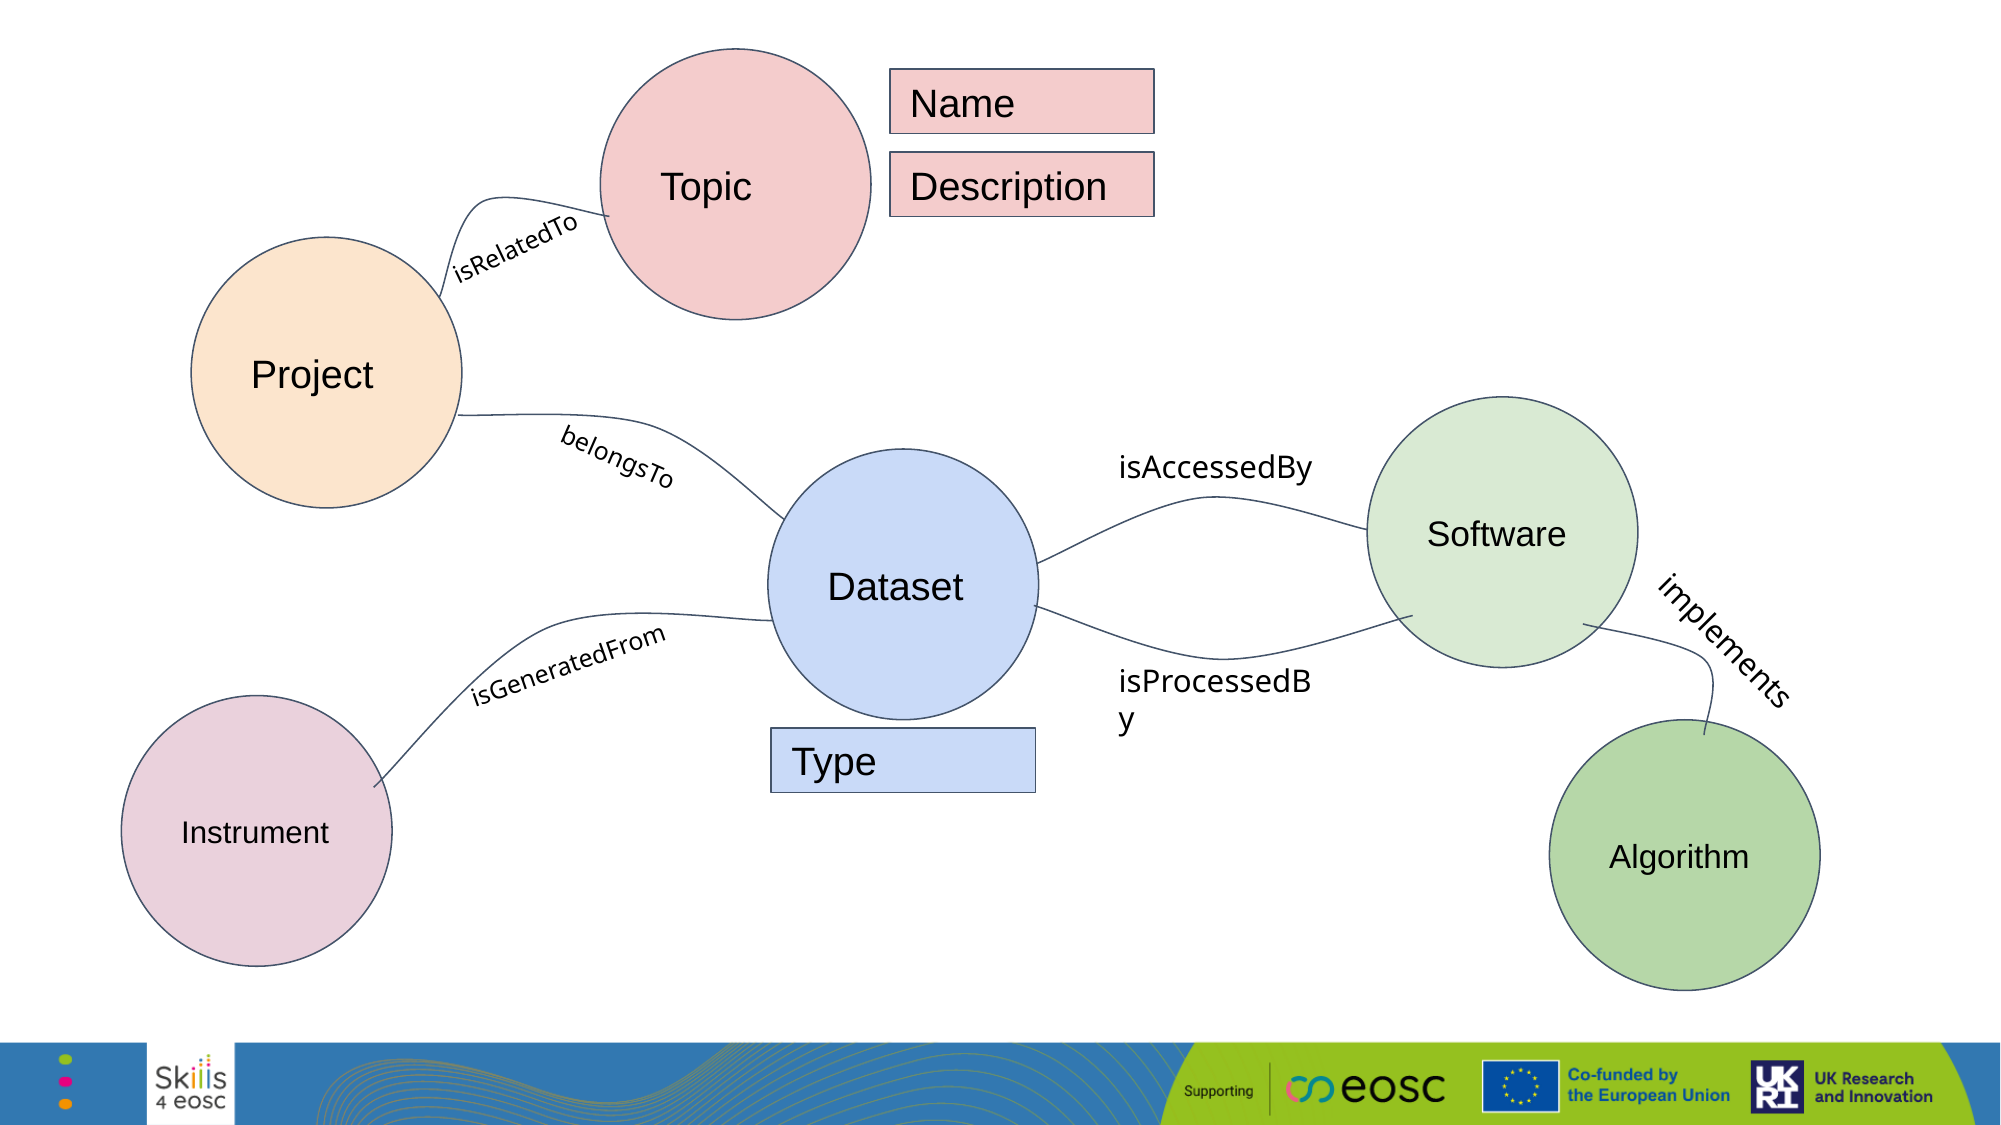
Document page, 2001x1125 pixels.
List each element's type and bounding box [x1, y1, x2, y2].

picture [0, 0, 2001, 1125]
text_box [121, 48, 1854, 991]
